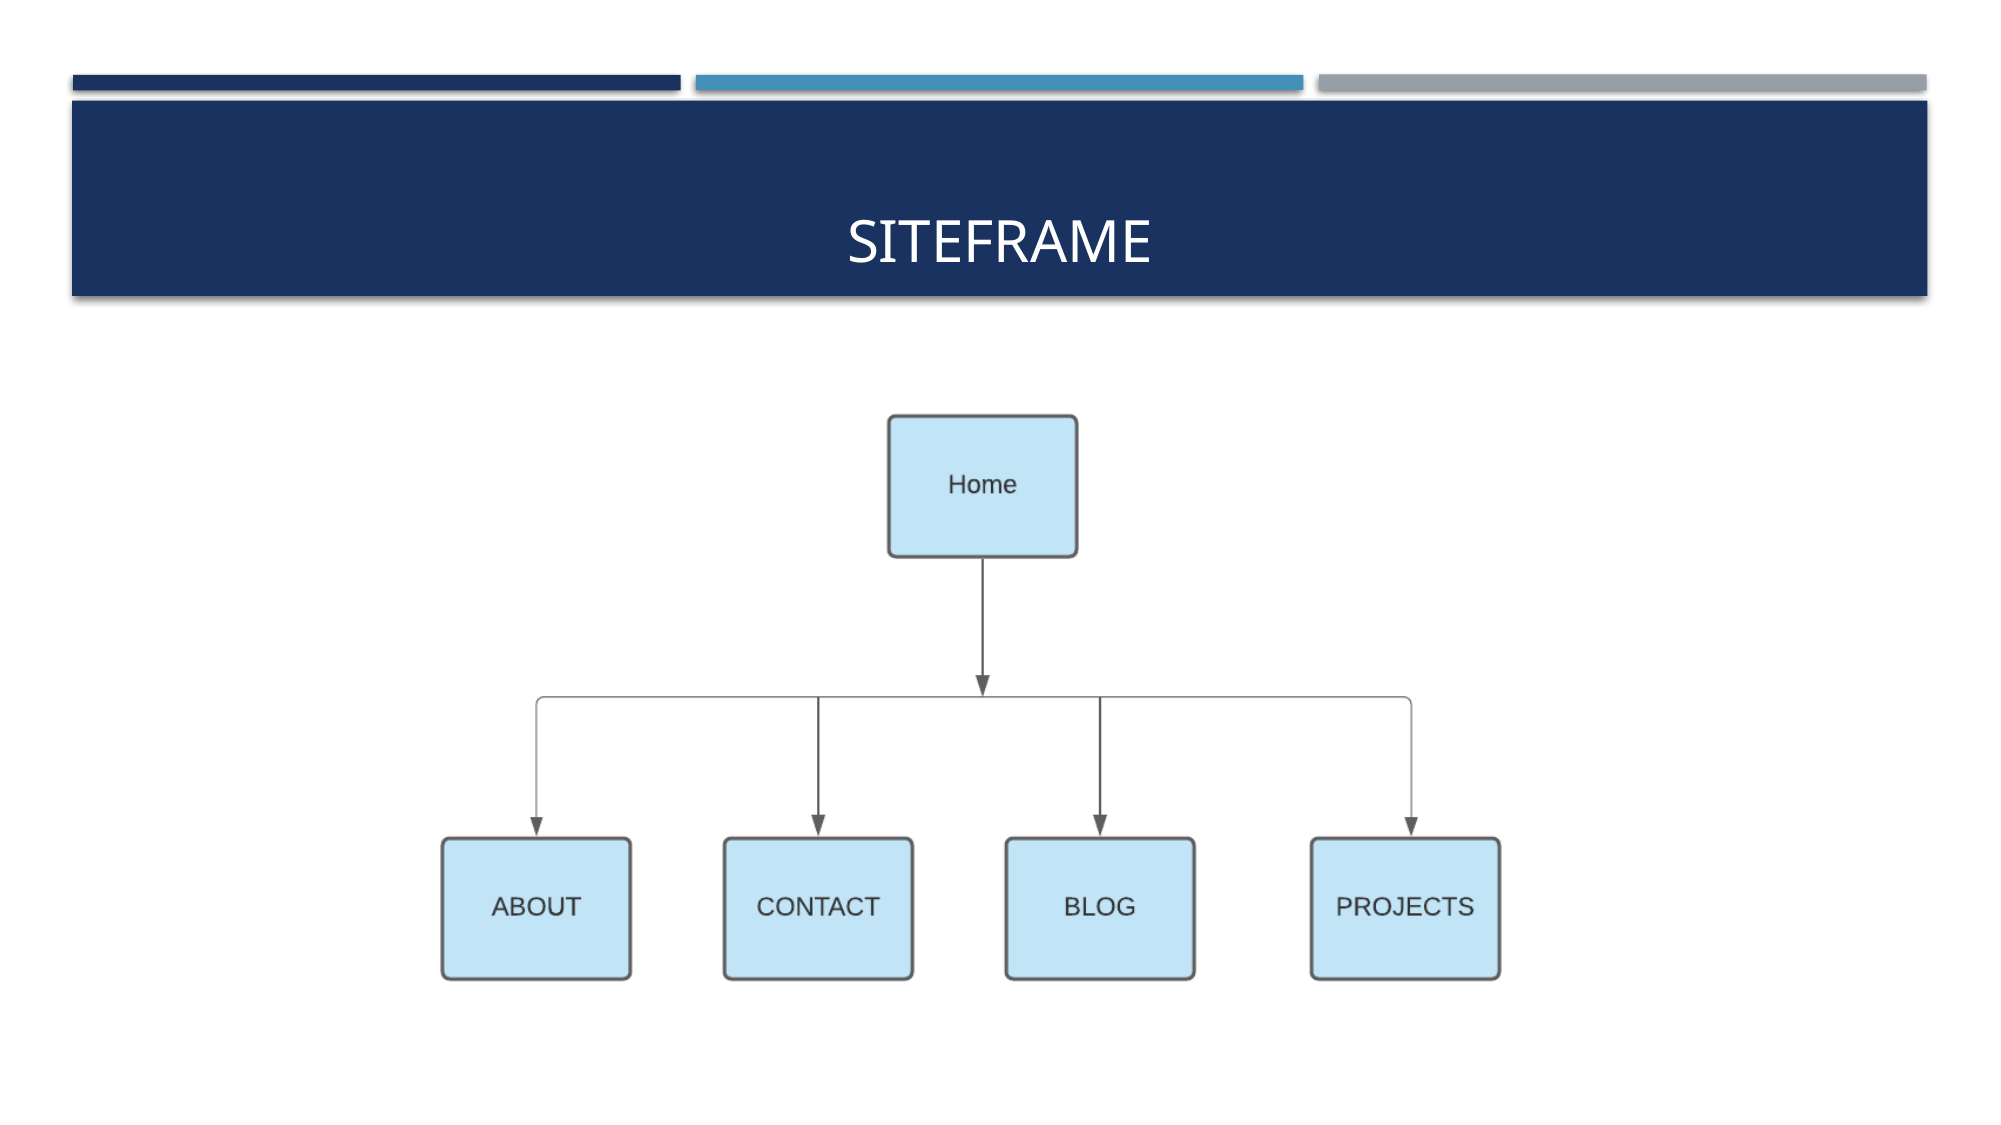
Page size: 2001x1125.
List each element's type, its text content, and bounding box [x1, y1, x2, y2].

picture [364, 361, 1578, 1034]
title SITEFRAME [95, 115, 1905, 282]
